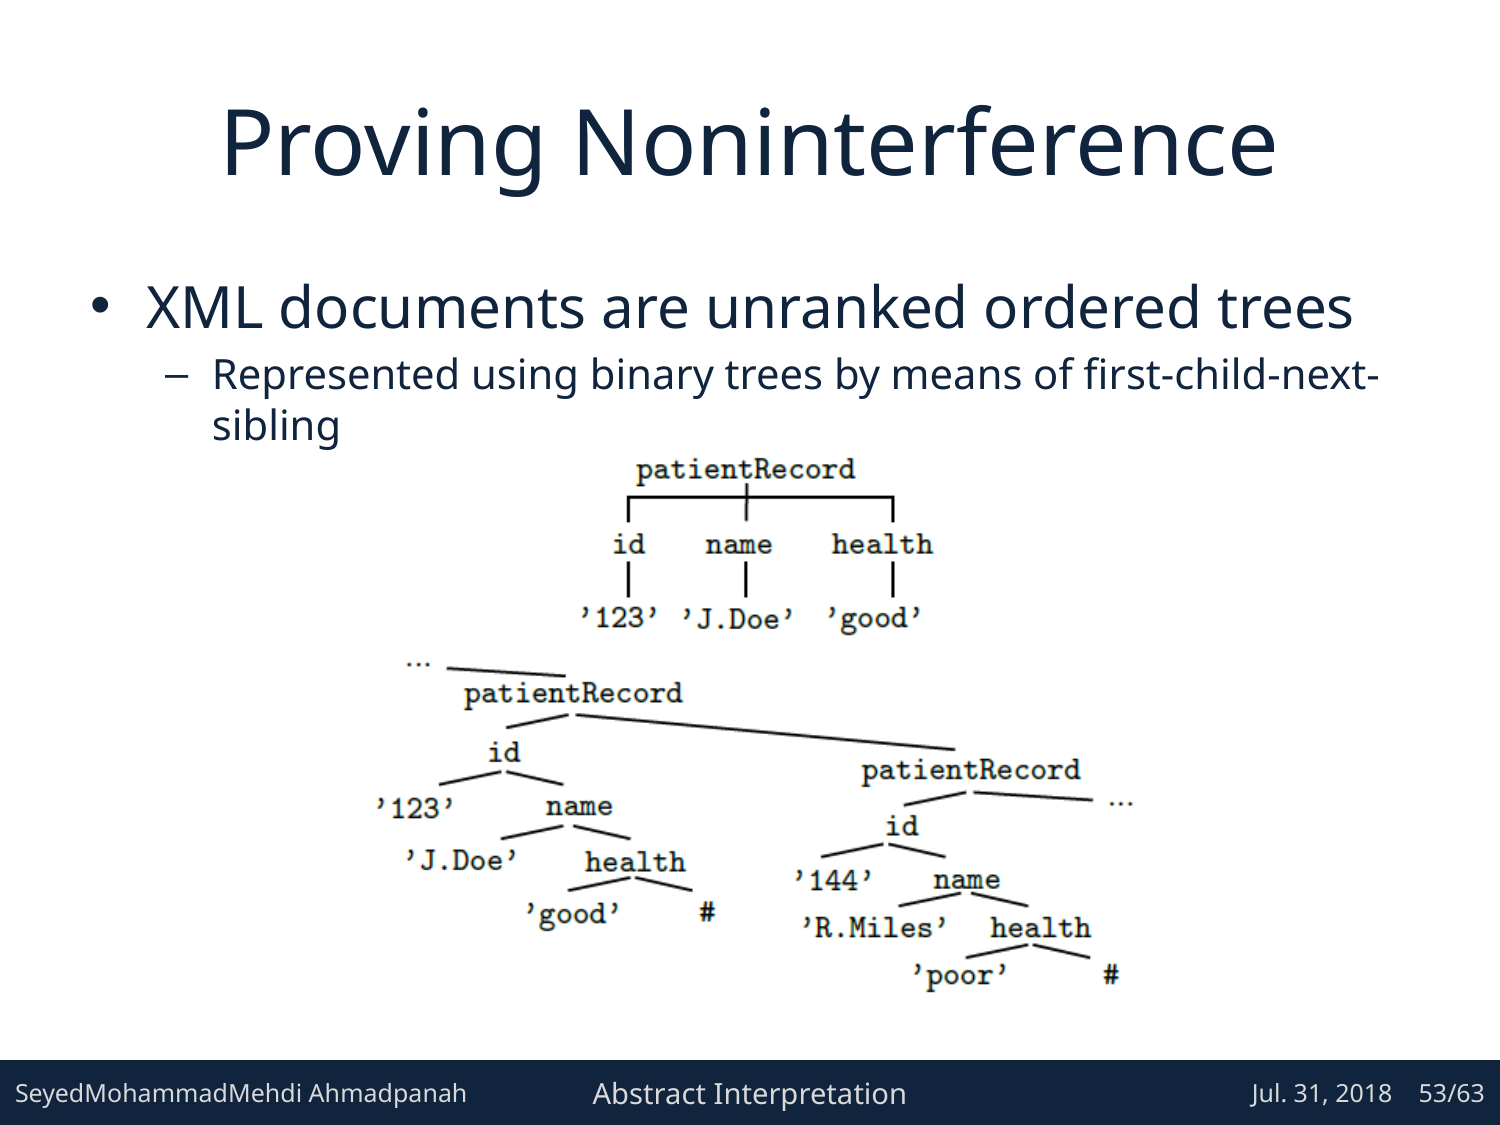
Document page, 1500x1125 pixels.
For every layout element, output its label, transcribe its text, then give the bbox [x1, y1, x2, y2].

title Proving Noninterference [75, 45, 1425, 233]
picture [347, 449, 1153, 997]
list XML documents are unranked ordered trees Represented using binary trees by means of first-child-next-sibling [75, 262, 1425, 1050]
